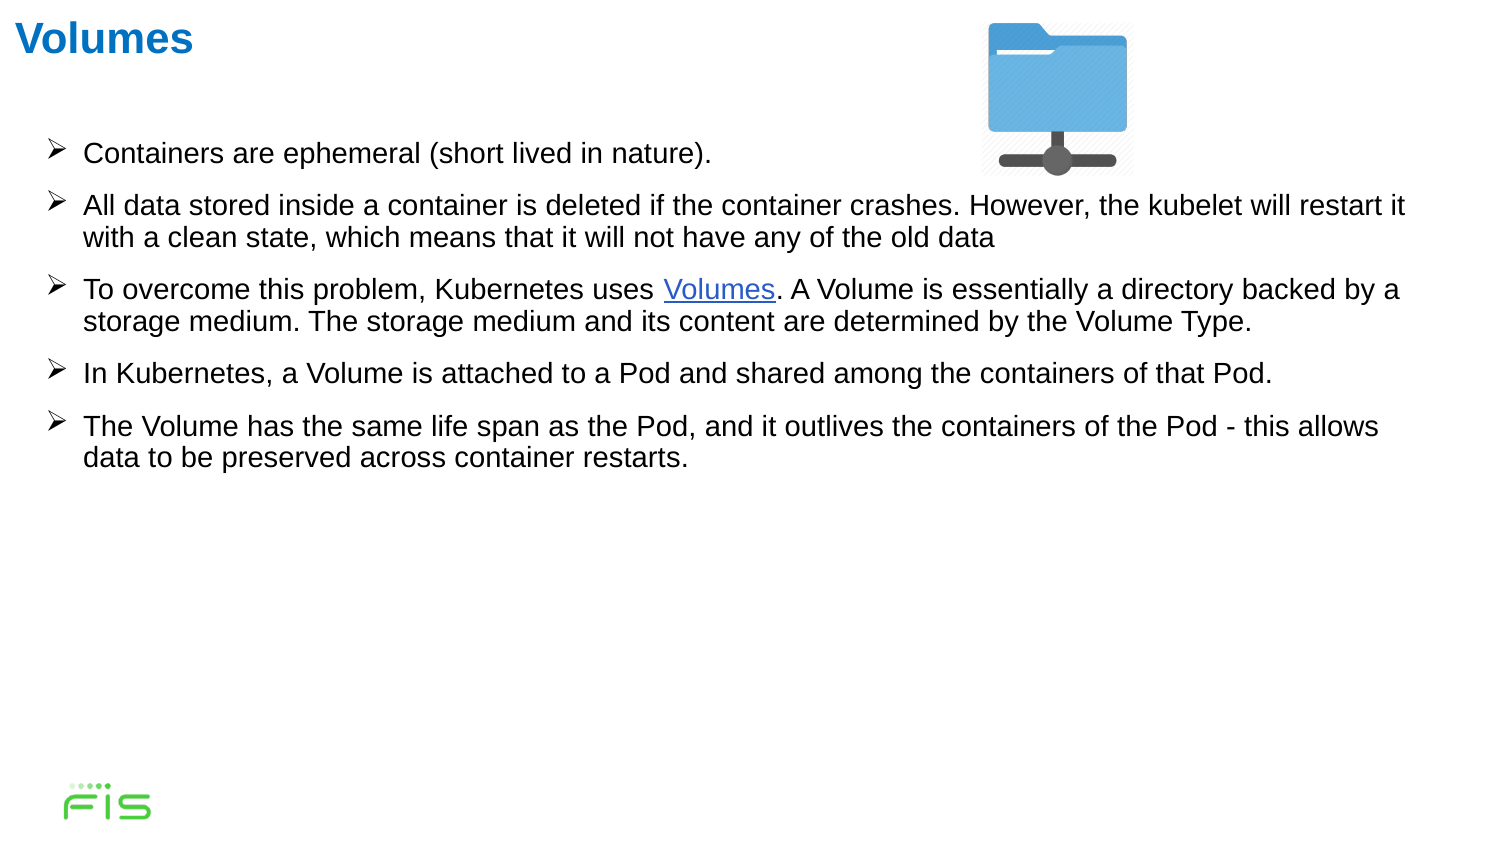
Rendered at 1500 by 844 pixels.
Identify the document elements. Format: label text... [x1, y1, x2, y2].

text_box Volumes [0, 8, 1406, 103]
picture [980, 21, 1136, 177]
text_box Containers are ephemeral (short lived in nature). All data stored inside a container is deleted if the container crashes. However, the kubelet will restart it with a clean state, which means that it will not have any of the old data To overcome this problem, Kubernetes uses Volumes. A Volume is essentially a directory backed by a storage medium. The storage medium and its content are determined by the Volume Type. In Kubernetes, a Volume is attached to a Pod and shared among the containers of that Pod. The Volume has the same life span as the Pod, and it outlives the containers of the Pod - this allows data to be preserved across container restarts. [30, 130, 1450, 811]
picture [58, 811, 154, 823]
